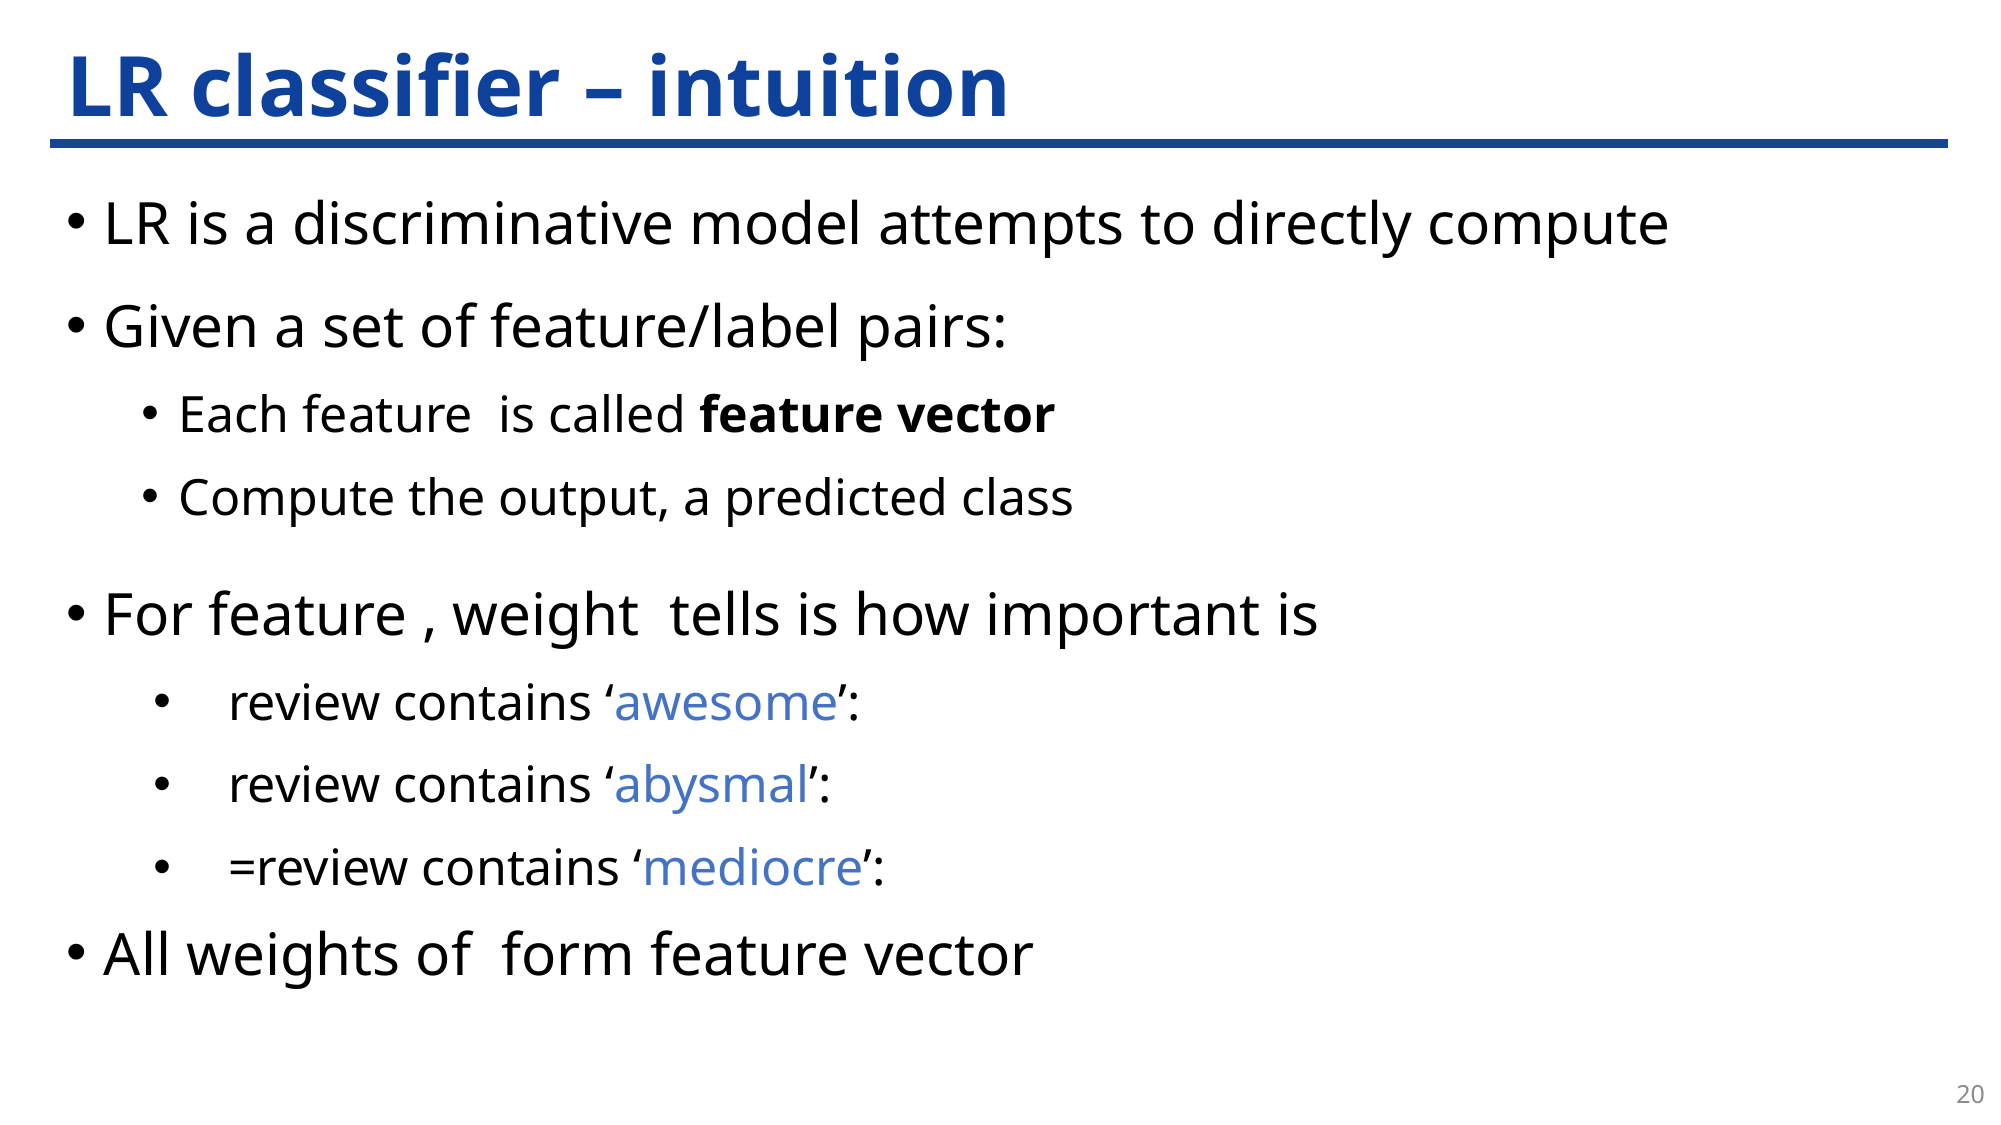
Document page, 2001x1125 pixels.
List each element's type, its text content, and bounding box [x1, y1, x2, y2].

title LR classifier – intuition [51, 39, 1947, 140]
slide_number 20 [1899, 1065, 2000, 1125]
